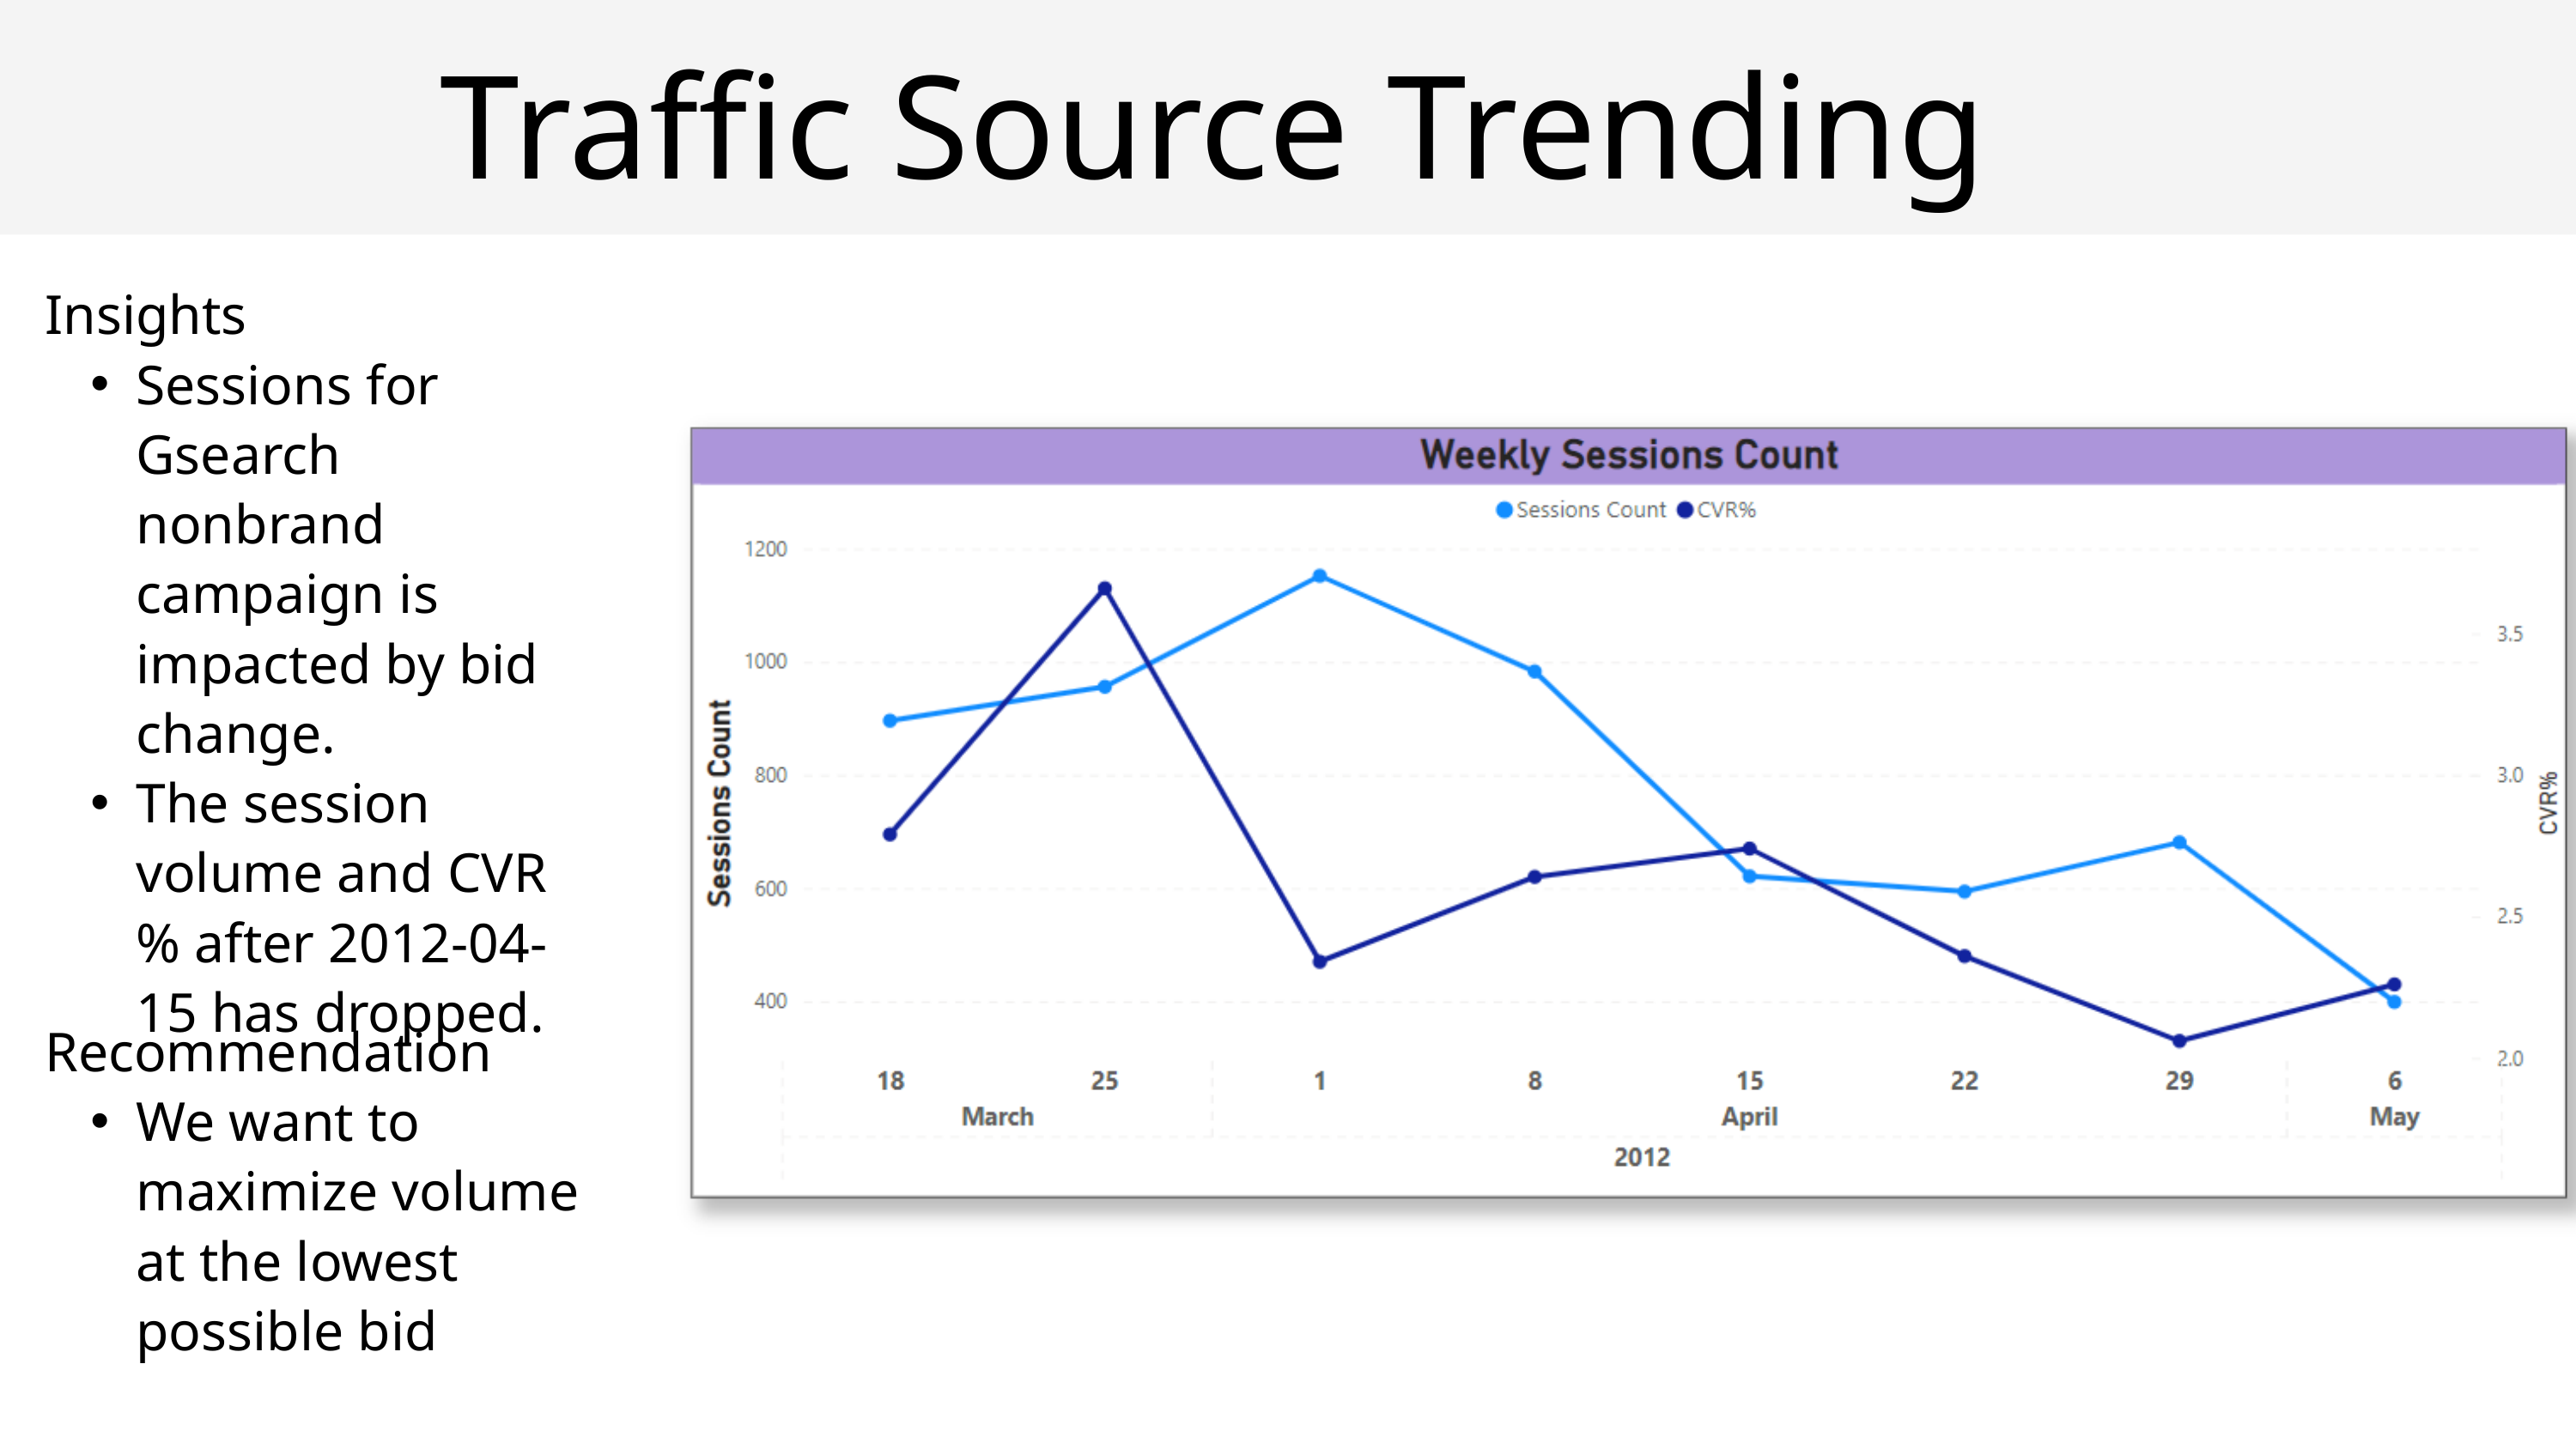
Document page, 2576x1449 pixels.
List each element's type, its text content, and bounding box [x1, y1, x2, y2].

text_box [659, 361, 2576, 1253]
text_box Insights Sessions for Gsearch nonbrand campaign is impacted by bid change. The session volume and CVR% after 2012-04-15 has dropped. [45, 275, 589, 1012]
text_box [0, 0, 2576, 235]
text_box Recommendation We want to maximize volume at the lowest possible bid [45, 1012, 589, 1361]
text_box Traffic Source Trending [366, 35, 2210, 208]
